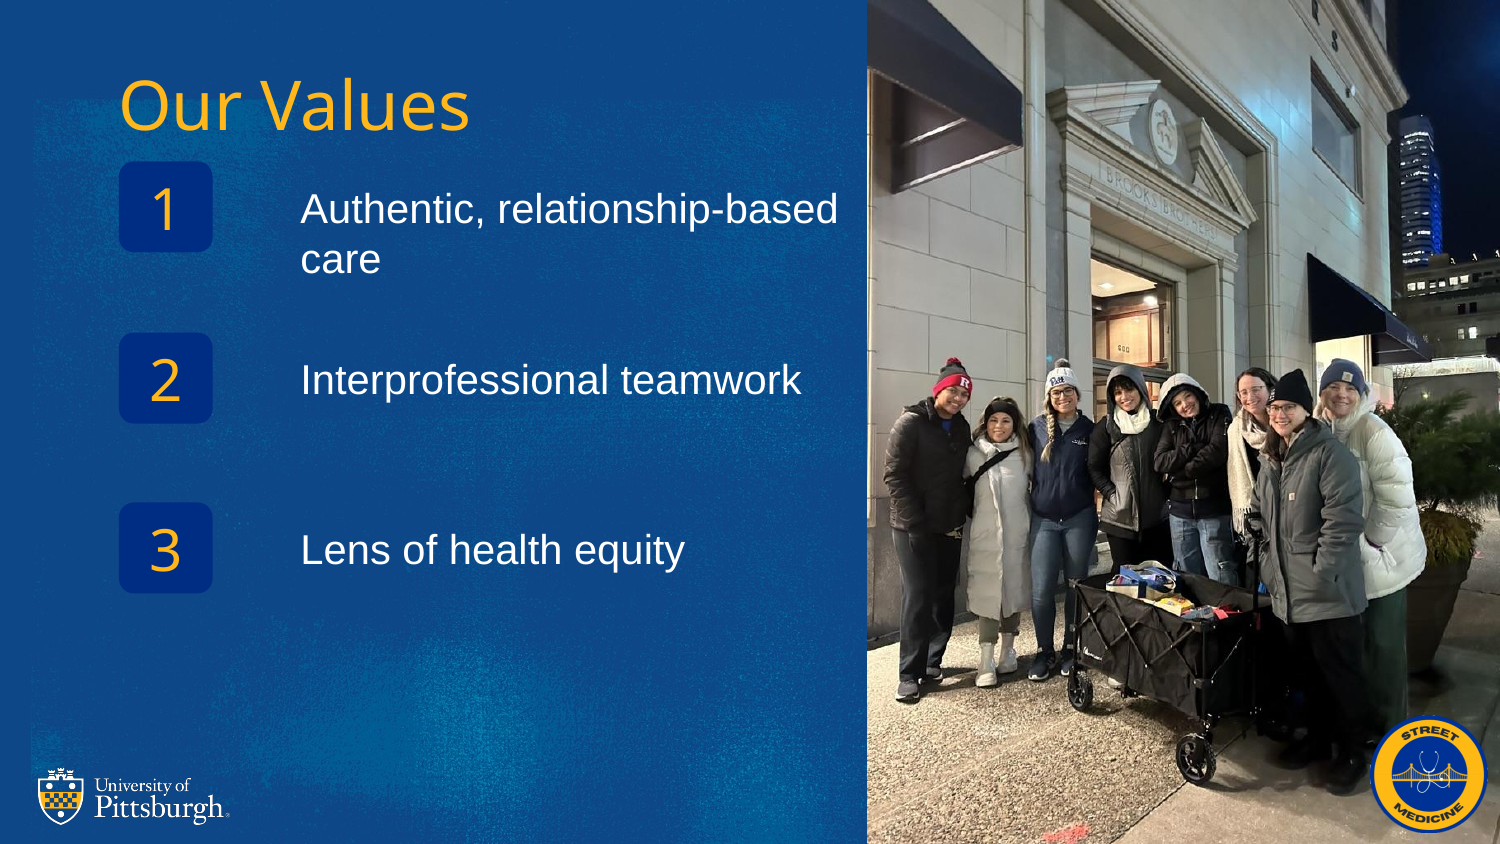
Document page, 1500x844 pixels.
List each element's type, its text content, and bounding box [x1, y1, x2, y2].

picture [0, 0, 1500, 844]
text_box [118, 161, 1108, 594]
title Our Values [103, 63, 861, 169]
